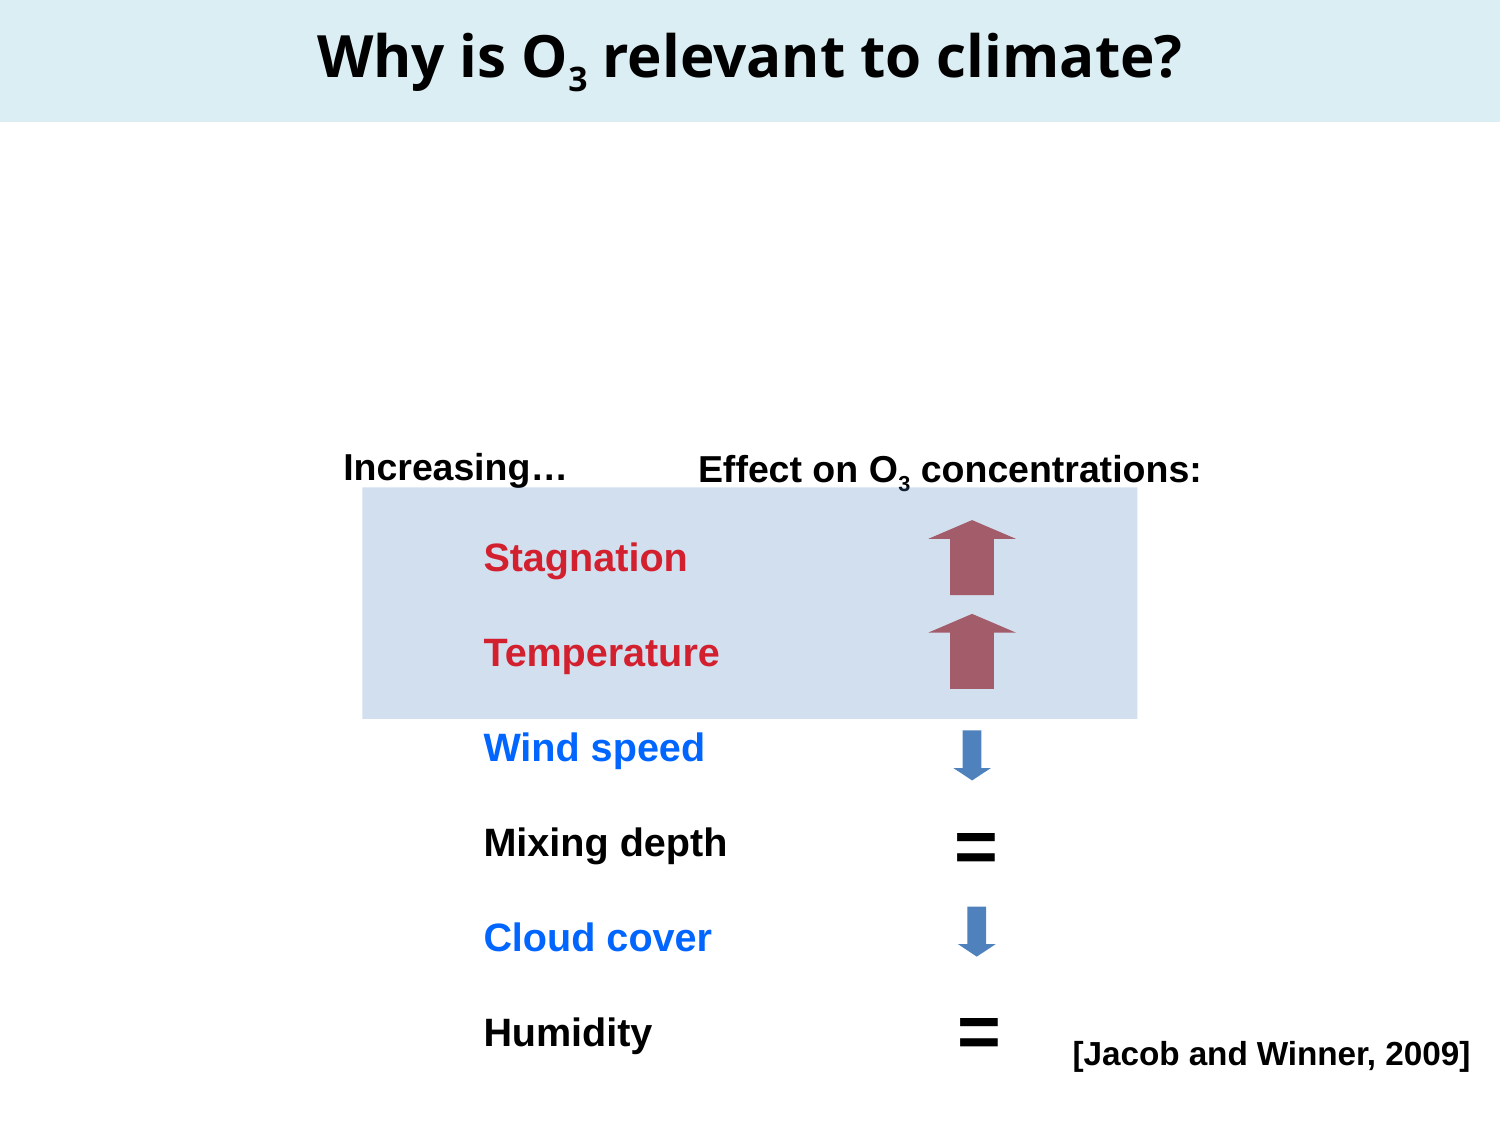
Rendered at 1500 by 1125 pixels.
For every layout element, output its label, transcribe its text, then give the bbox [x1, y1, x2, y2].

text_box = [950, 974, 1009, 1080]
text_box = [947, 789, 1007, 895]
text_box [958, 906, 996, 957]
text_box Stagnation Temperature Wind speed Mixing depth Cloud cover Humidity [476, 721, 736, 1125]
text_box Effect on O3 concentrations: [690, 437, 1210, 504]
text_box [Jacob and Winner, 2009] [1065, 1024, 1479, 1080]
text_box Increasing… [335, 435, 577, 496]
text_box [953, 730, 991, 781]
text_box Why is O3 relevant to climate? [0, 0, 1500, 122]
text_box [360, 485, 1139, 721]
